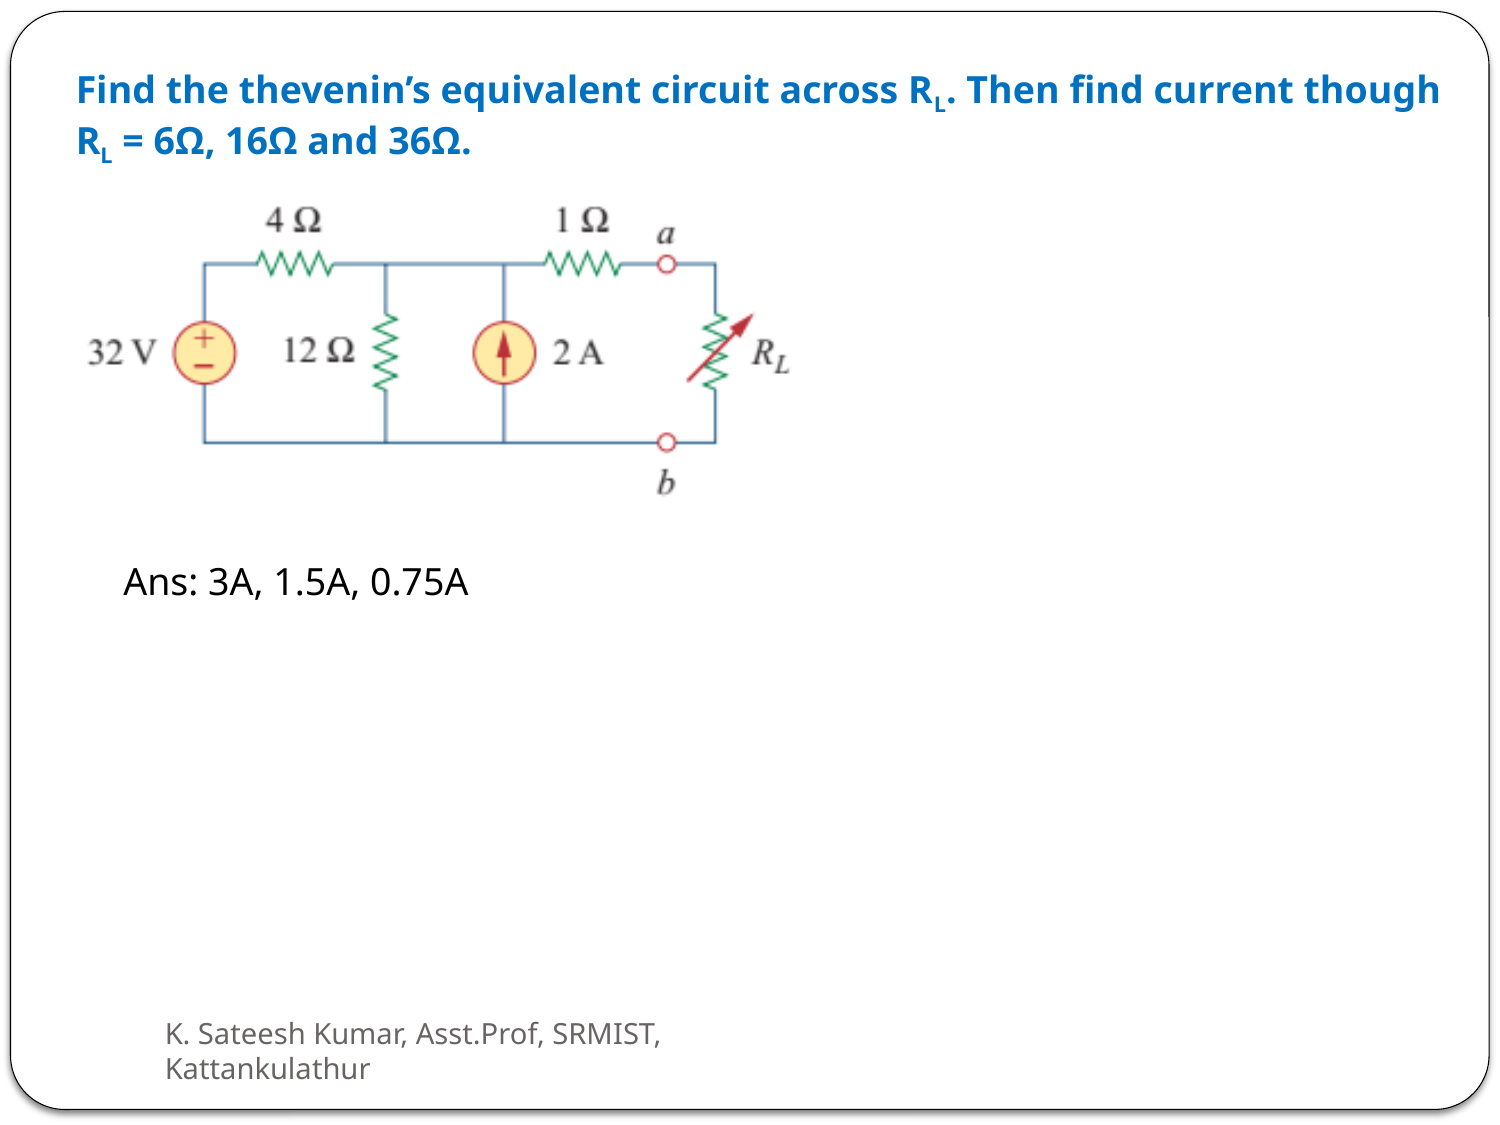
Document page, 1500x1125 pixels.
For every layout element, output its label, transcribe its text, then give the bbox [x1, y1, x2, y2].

text_box Find the thevenin’s equivalent circuit across RL. Then find current though RL = 6Ω, 16Ω and 36Ω. [61, 58, 1467, 176]
footer K. Sateesh Kumar, Asst.Prof, SRMIST, Kattankulathur [150, 1012, 800, 1088]
text_box Ans: 3A, 1.5A, 0.75A [108, 550, 484, 611]
picture [70, 187, 808, 505]
